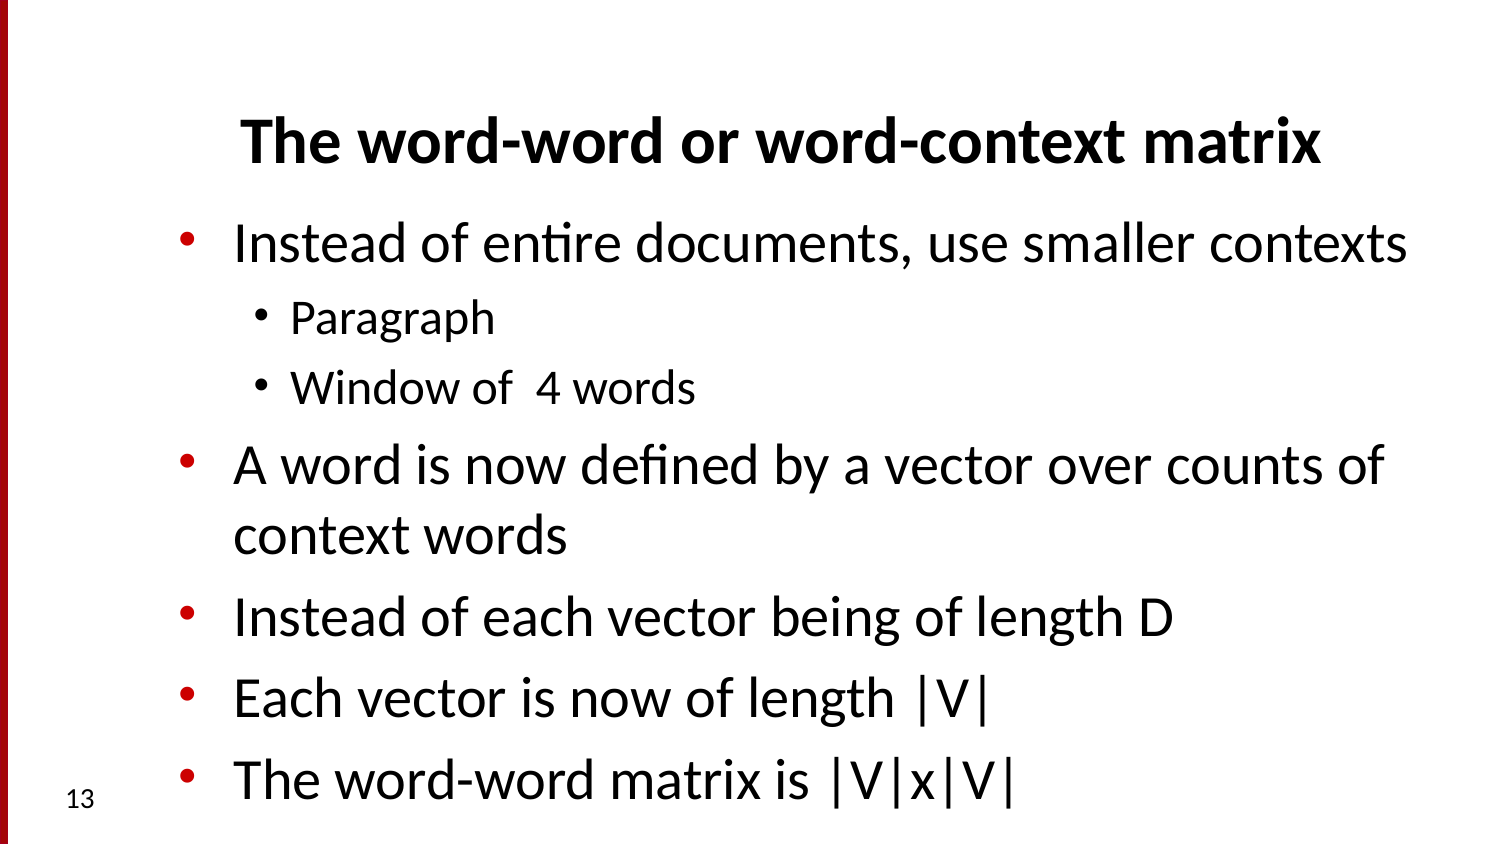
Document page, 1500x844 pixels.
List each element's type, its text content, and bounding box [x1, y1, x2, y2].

title The word-word or word-context matrix [225, 62, 1450, 185]
slide_number 13 [49, 771, 376, 829]
